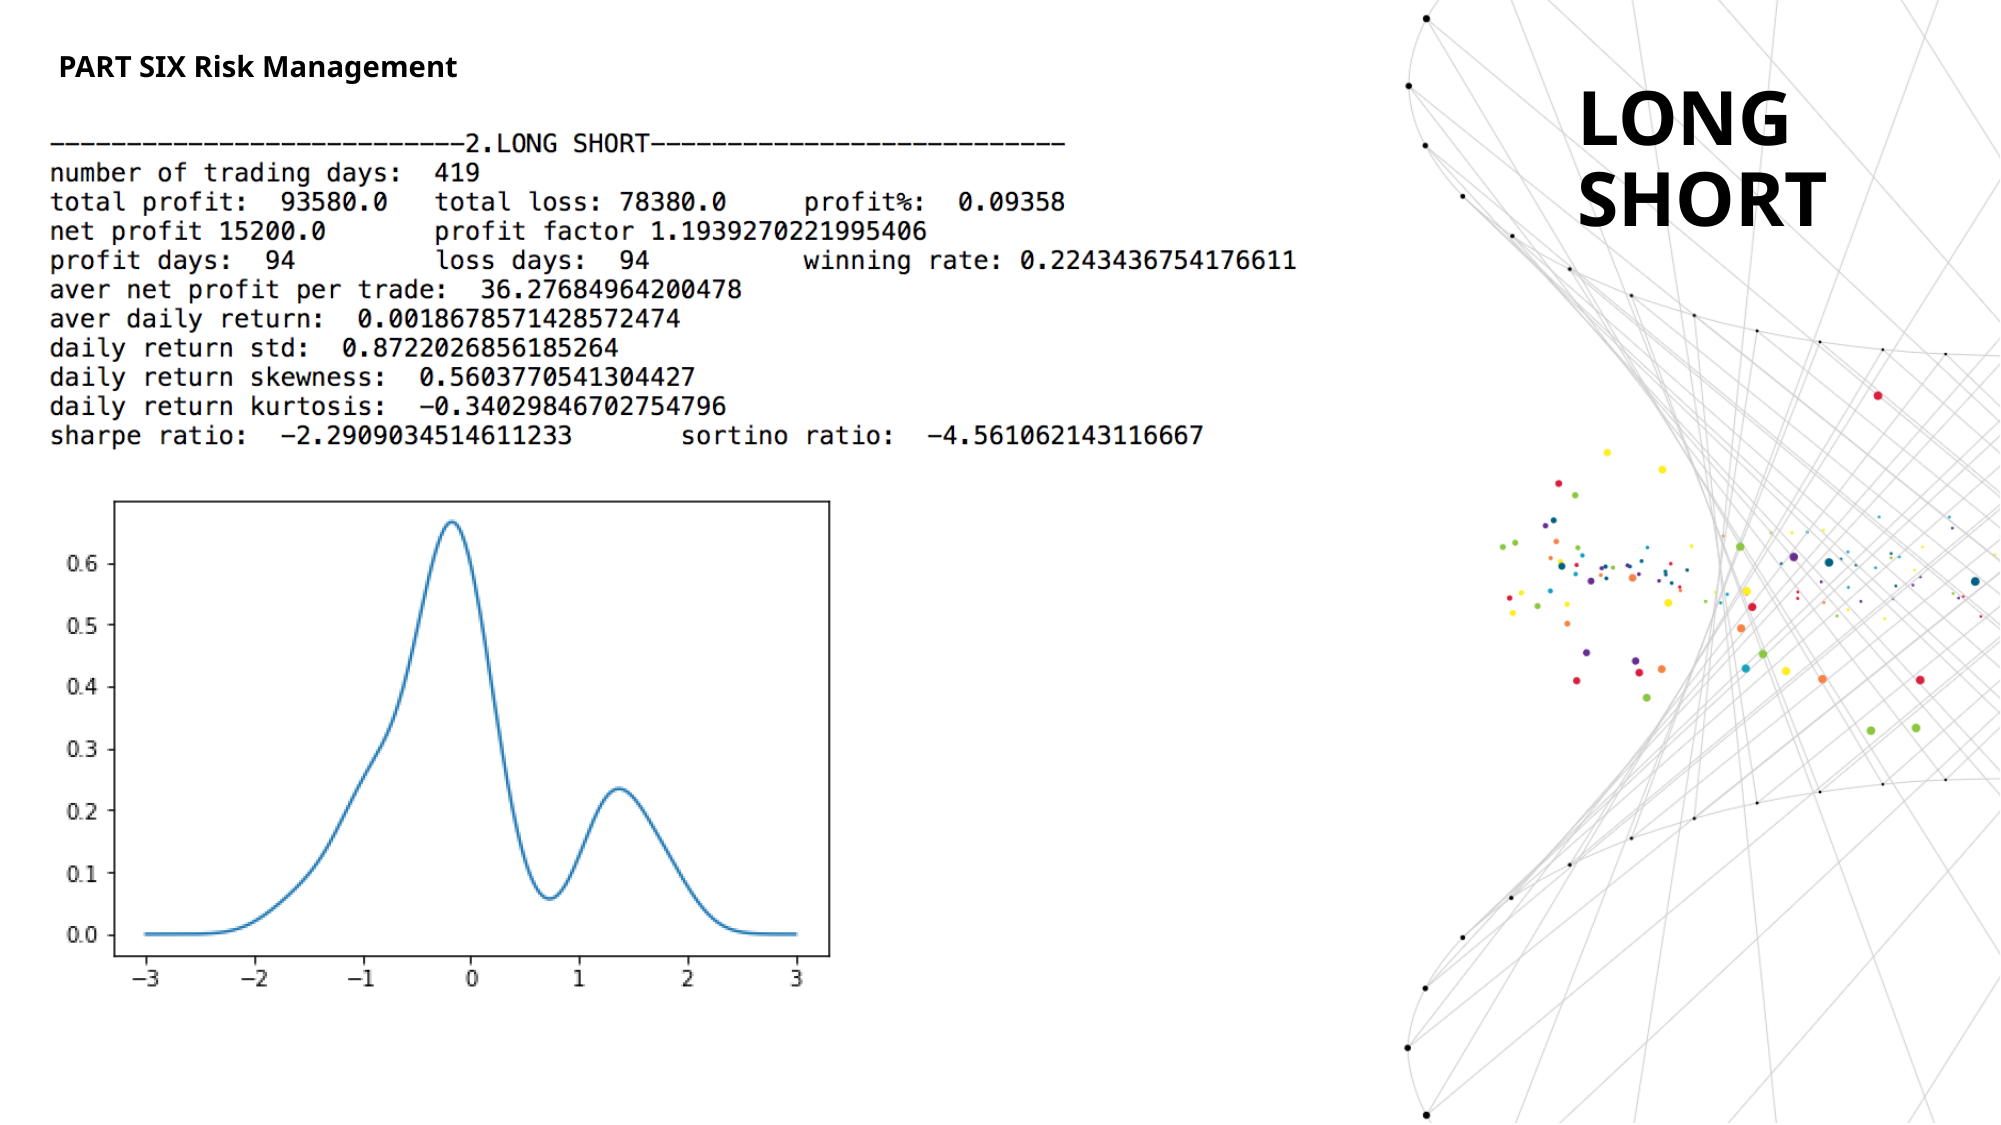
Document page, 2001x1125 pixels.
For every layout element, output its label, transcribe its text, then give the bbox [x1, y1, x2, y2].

picture [43, 0, 2001, 1123]
list PART SIX Risk Management [42, 35, 586, 101]
text_box LONG SHORT [1562, 73, 1940, 247]
